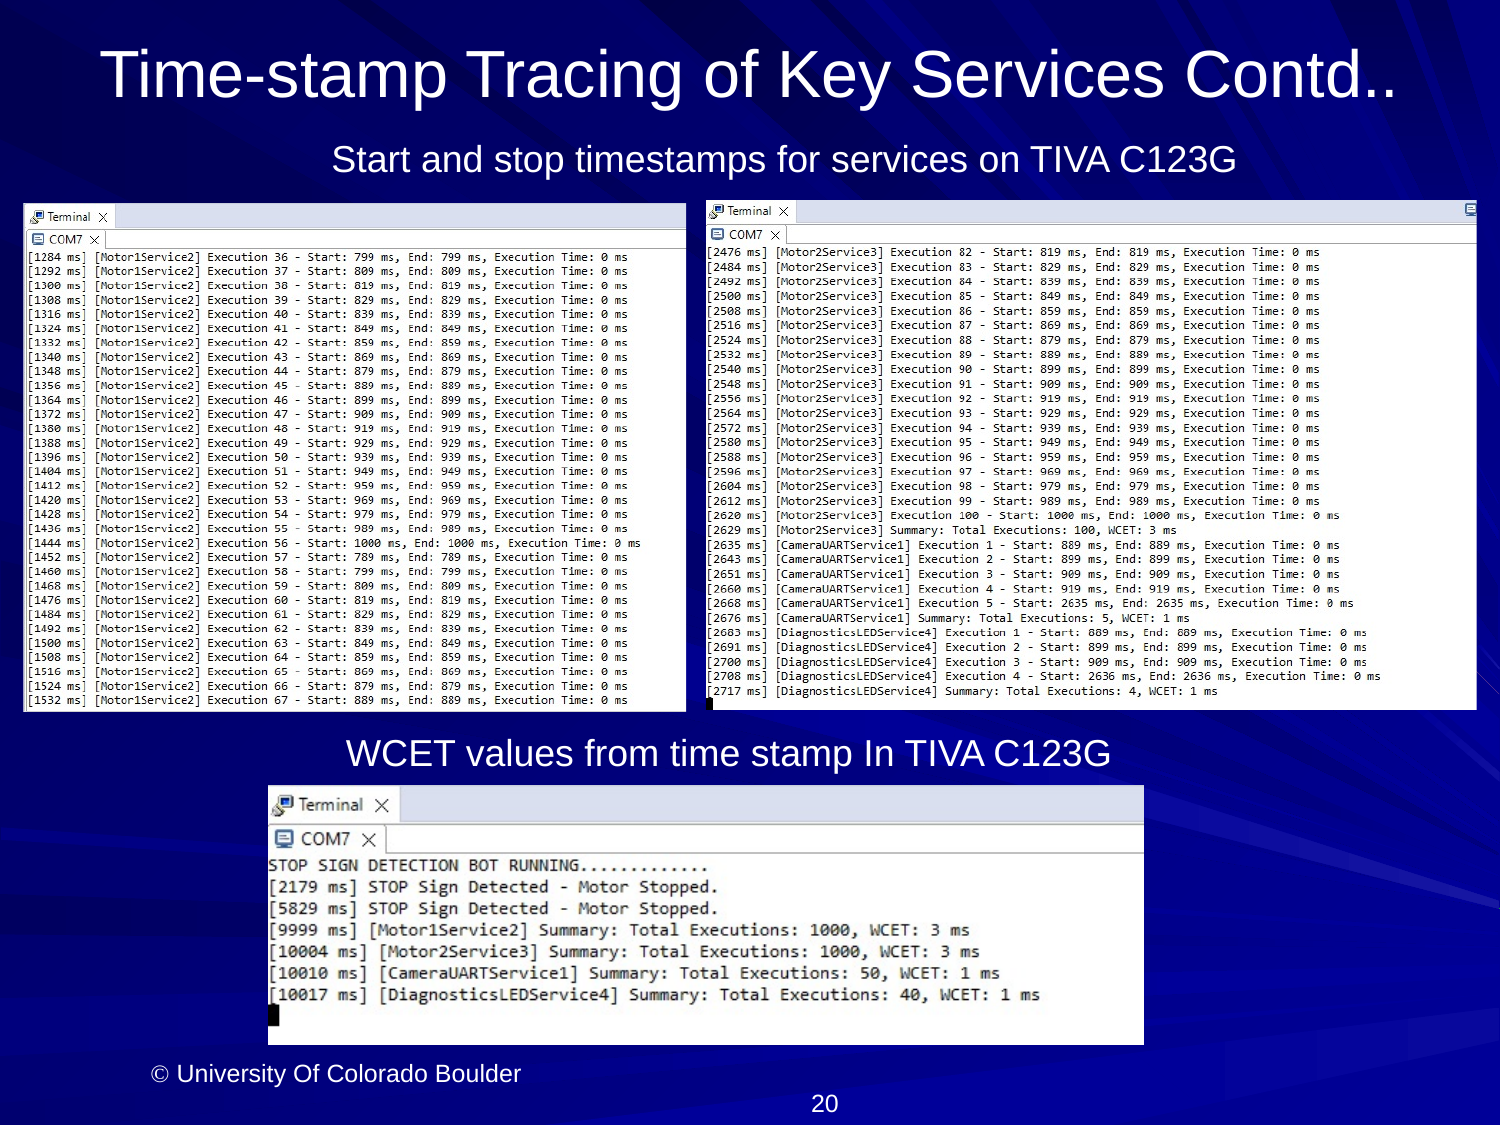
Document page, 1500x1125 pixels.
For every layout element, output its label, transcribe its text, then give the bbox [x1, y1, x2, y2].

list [268, 784, 1144, 1045]
text_box WCET values from time stamp In TIVA C123G [331, 721, 1144, 782]
picture [705, 200, 1477, 710]
title Time-stamp Tracing of Key Services Contd.. [0, 0, 1500, 143]
text_box Start and stop timestamps for services on TIVA C123G [316, 127, 1297, 188]
footer  University Of Colorado Boulder 20 [74, 1049, 1426, 1125]
picture [23, 203, 687, 713]
